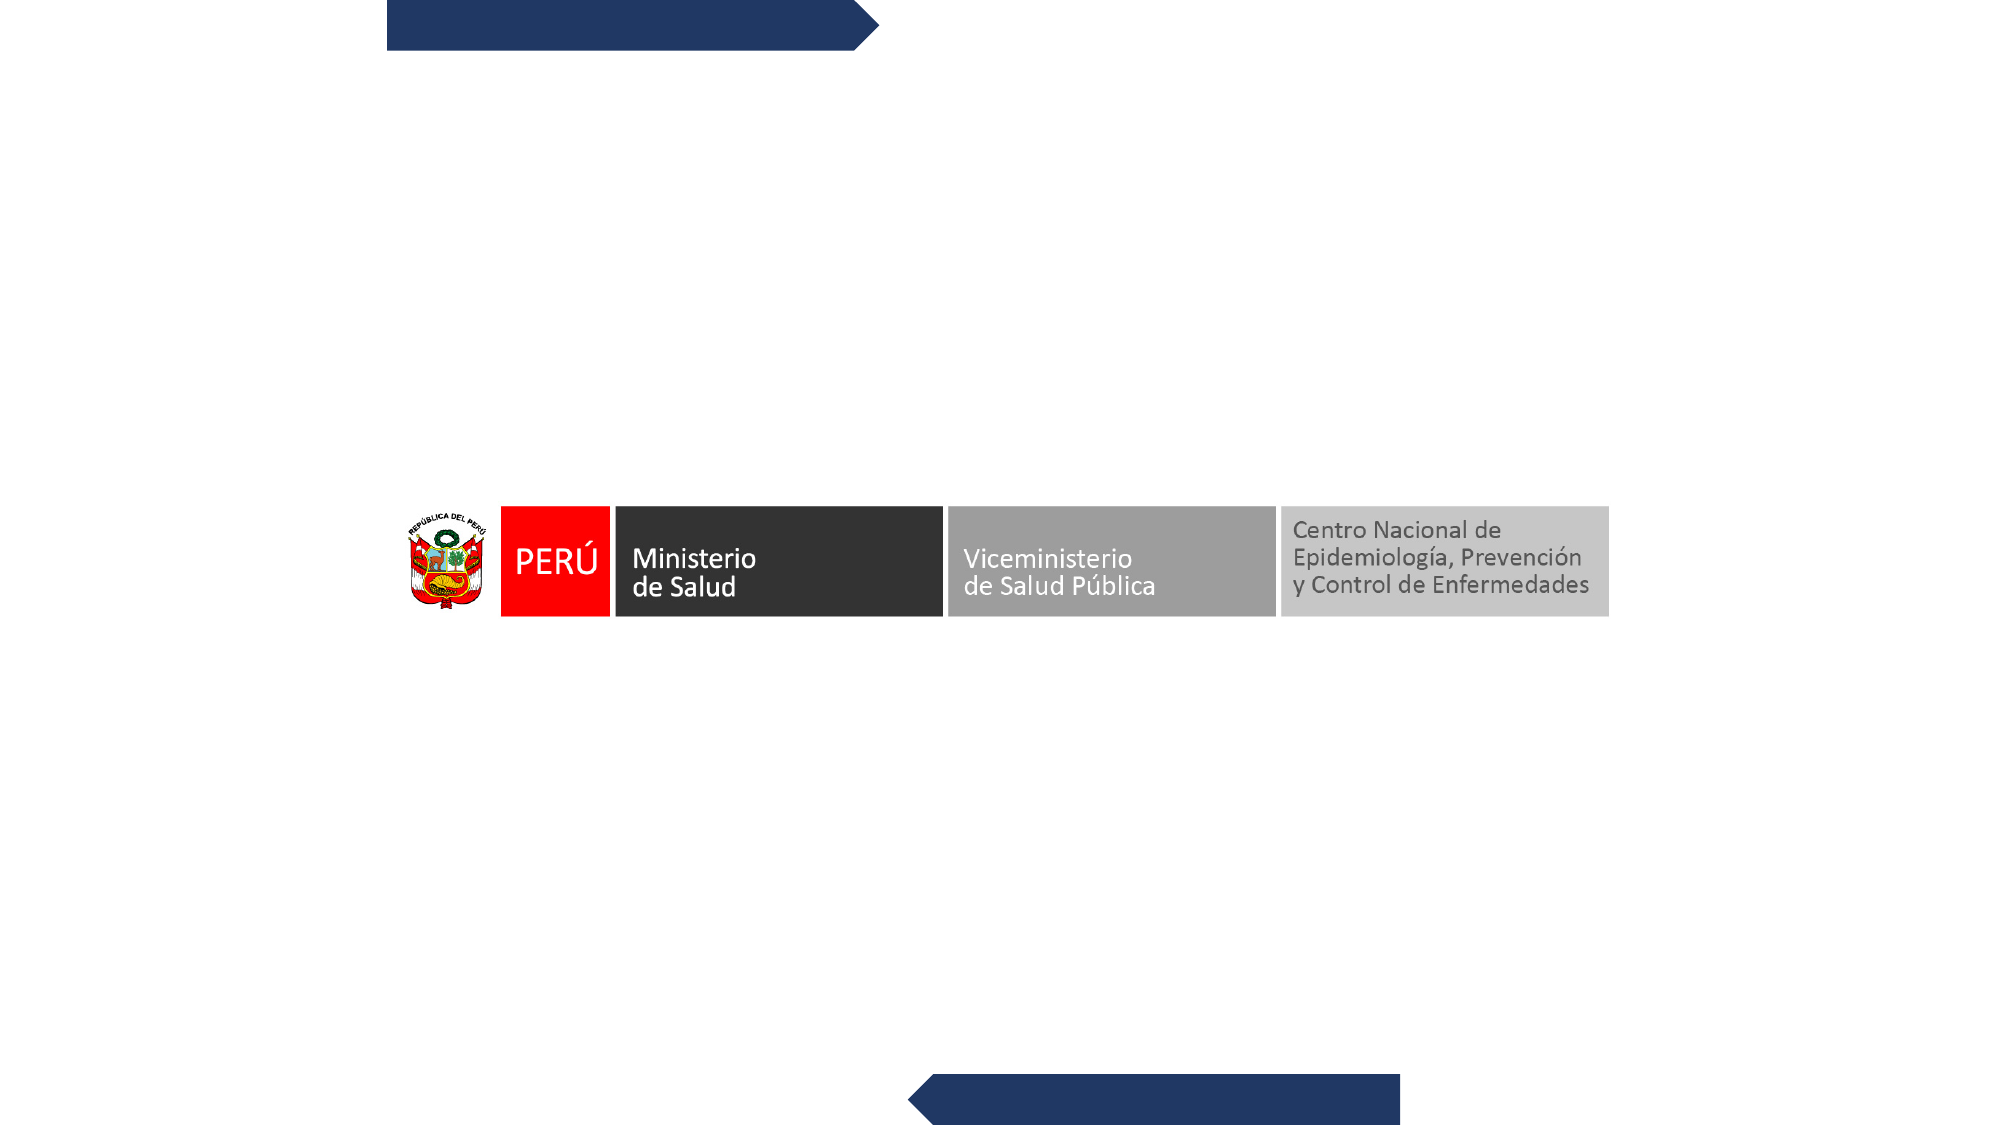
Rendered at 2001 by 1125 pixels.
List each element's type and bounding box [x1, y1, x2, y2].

text_box [904, 1072, 1403, 1125]
text_box [385, 0, 883, 53]
picture [386, 501, 1613, 624]
